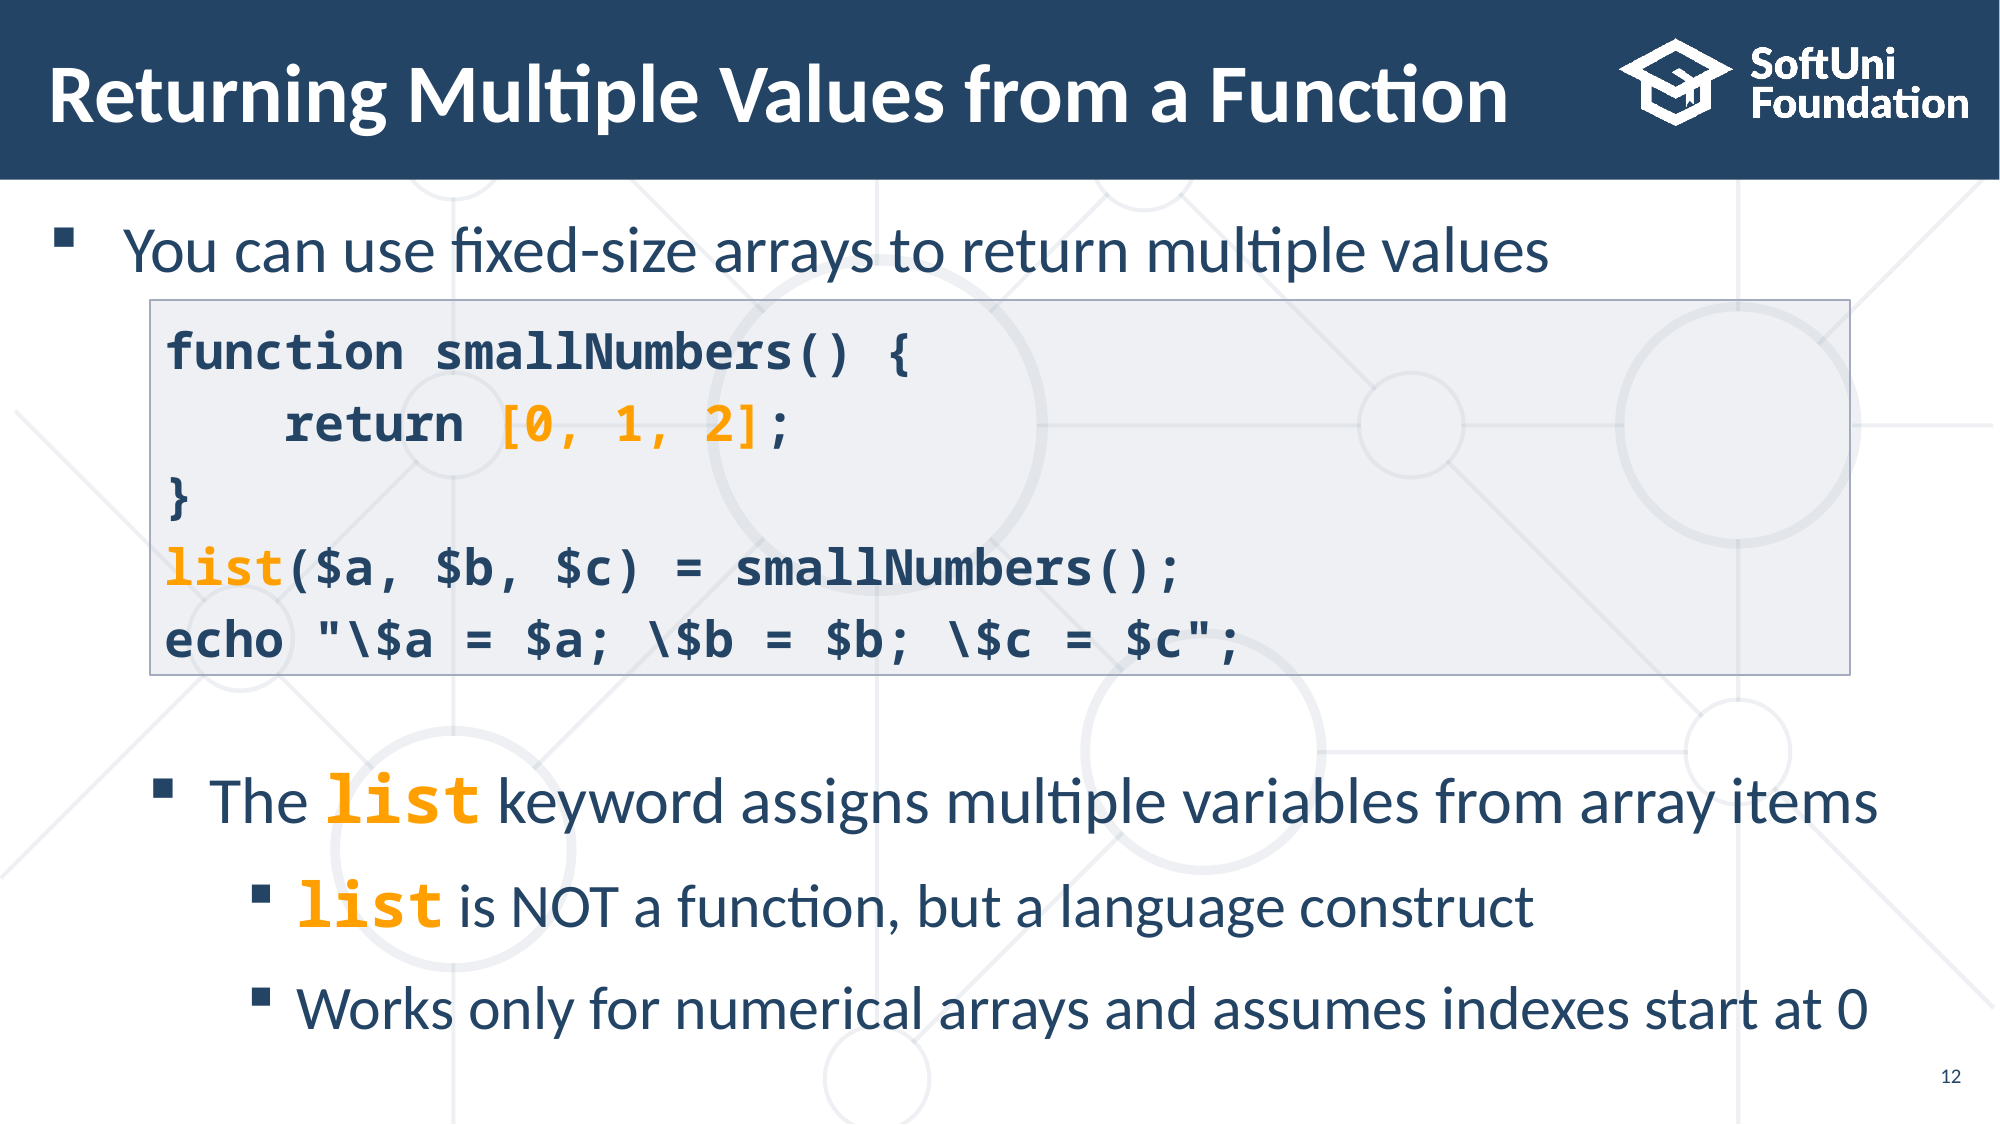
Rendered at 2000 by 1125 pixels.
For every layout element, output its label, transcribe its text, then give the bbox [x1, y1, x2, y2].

list You can use fixed-size arrays to return multiple values The list keyword assigns multiple variables from array items list is NOT a function, but a language construct Works only for numerical arrays and assumes indexes start at 0 [31, 196, 1970, 1050]
text_box function smallNumbers() { return [0, 1, 2]; } list($a, $b, $c) = smallNumbers(); echo "\$a = $a; \$b = $b; \$c = $c"; [149, 299, 1850, 675]
picture [1618, 38, 1968, 126]
slide_number 12 [1896, 1049, 1968, 1101]
title Returning Multiple Values from a Function [31, 16, 1591, 162]
